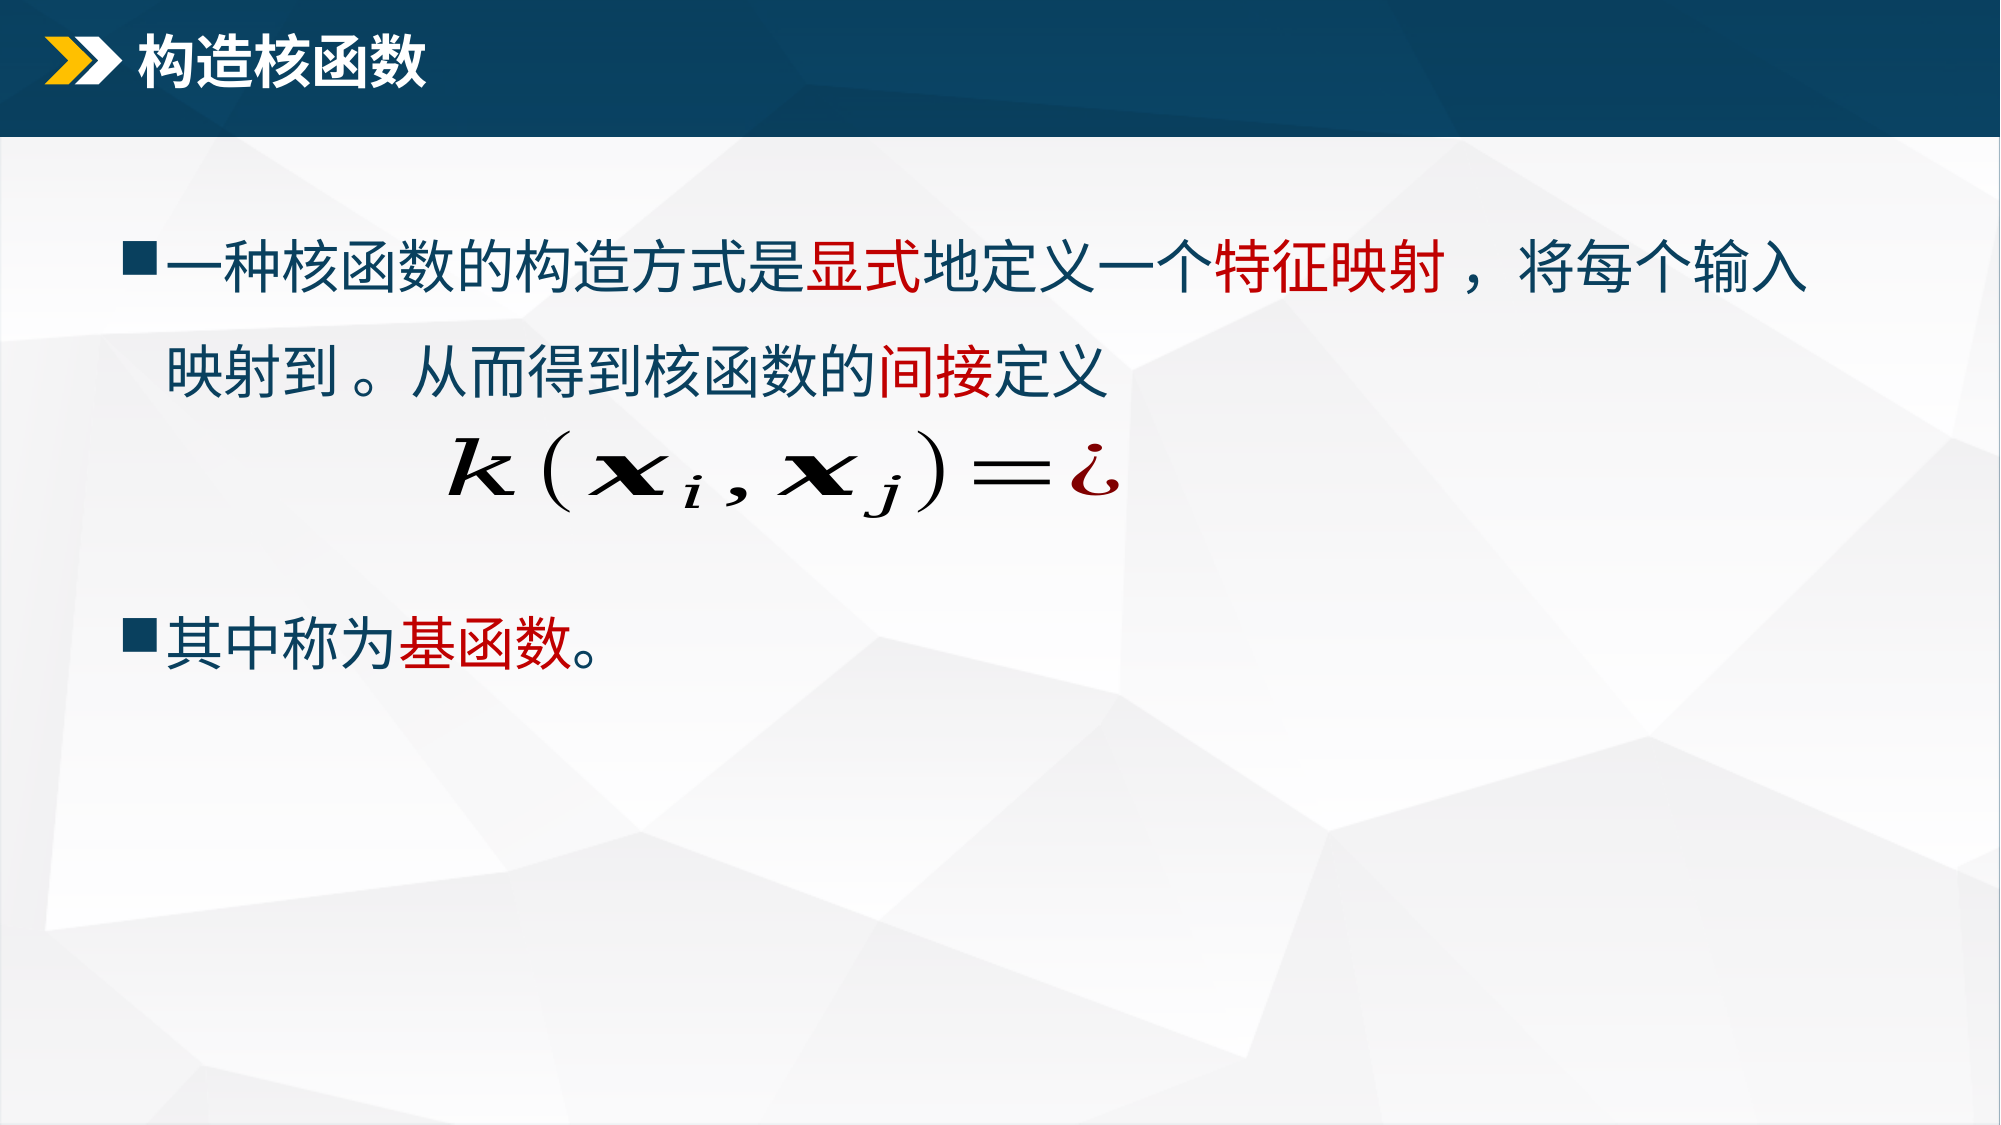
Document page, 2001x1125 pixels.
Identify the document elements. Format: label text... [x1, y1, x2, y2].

title 构造核函数 [122, 25, 1723, 137]
picture [0, 0, 2000, 1125]
